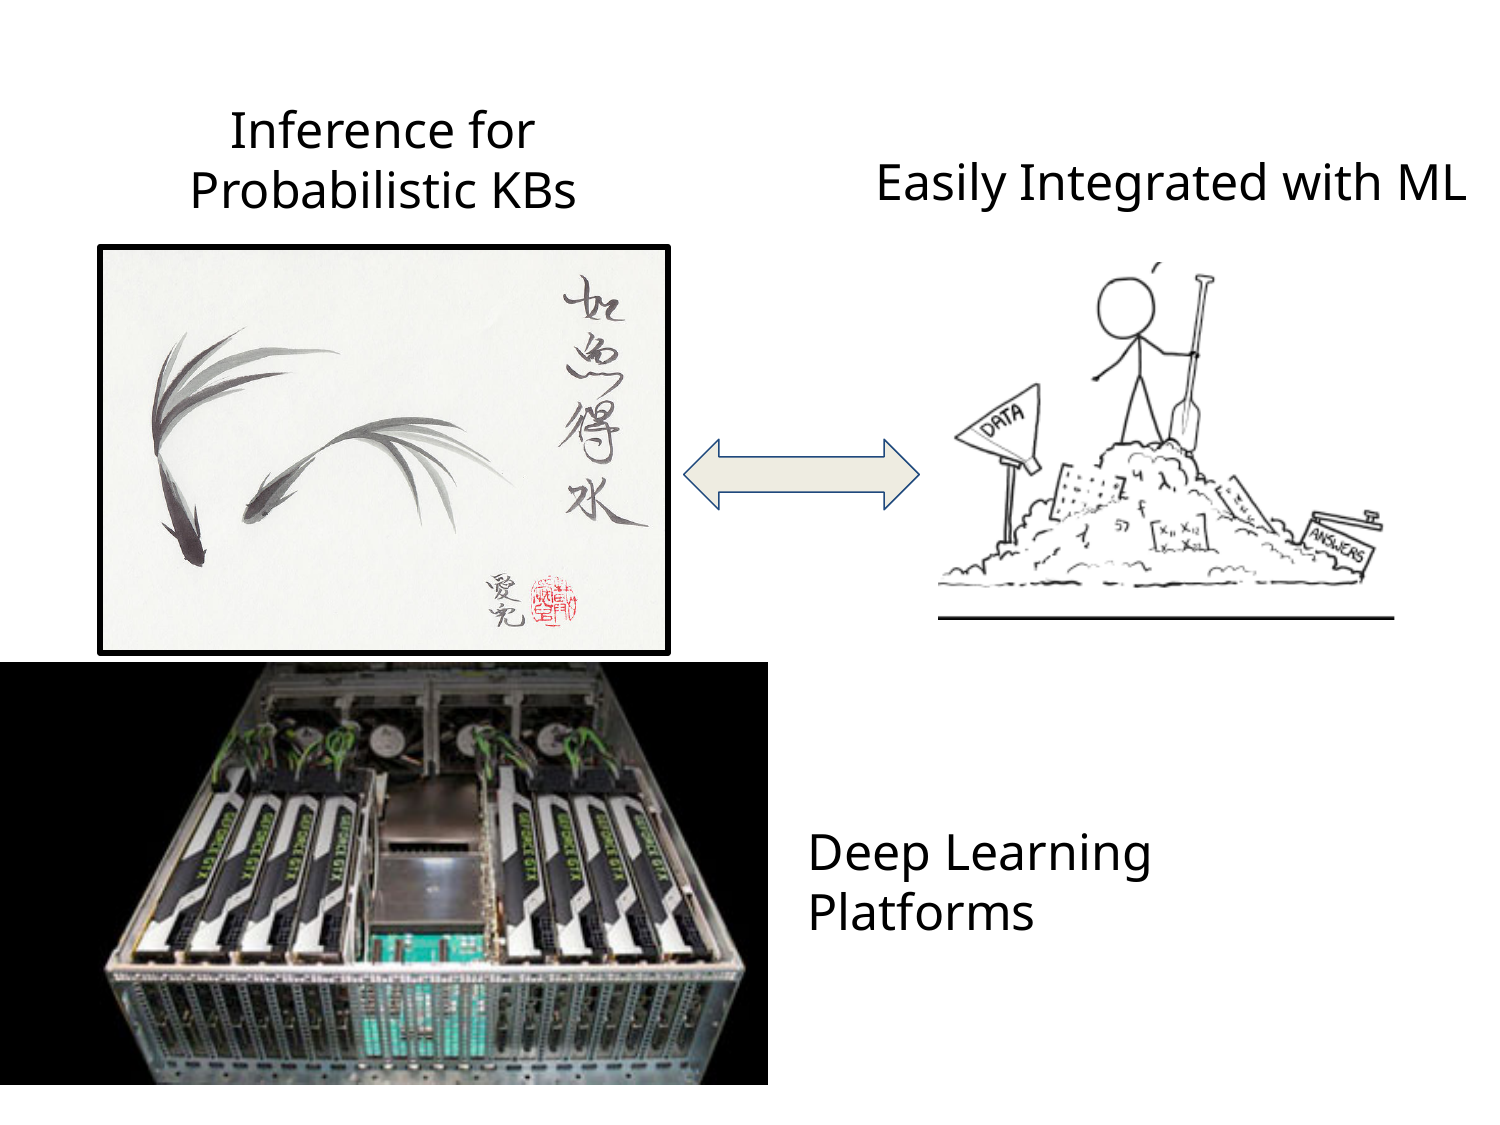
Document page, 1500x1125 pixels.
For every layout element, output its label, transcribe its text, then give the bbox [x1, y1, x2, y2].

picture [102, 249, 665, 651]
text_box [683, 262, 1395, 620]
text_box Inference for Probabilistic KBs [143, 83, 624, 248]
text_box Easily Integrated with ML [860, 135, 1500, 342]
picture [0, 662, 769, 1085]
text_box Deep Learning Platforms [792, 805, 1273, 1012]
